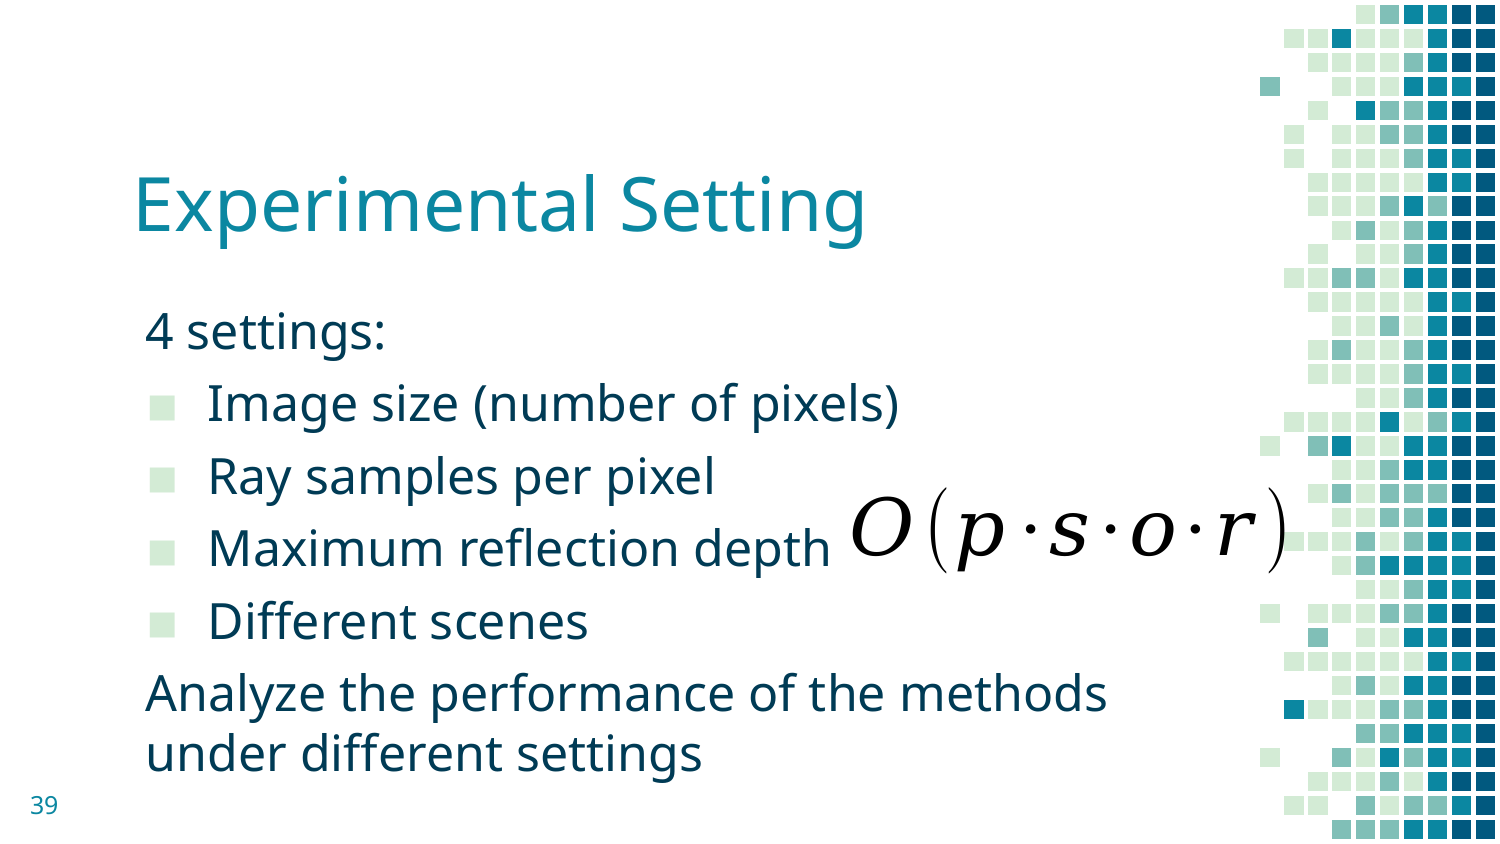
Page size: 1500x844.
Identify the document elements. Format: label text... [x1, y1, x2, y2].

title Experimental Setting [117, 121, 1227, 262]
slide_number 39 [15, 774, 105, 839]
list 4 settings: Image size (number of pixels) Ray samples per pixel Maximum reflection depth Different scenes Analyze the performance of the methods under different settings [117, 284, 1227, 774]
